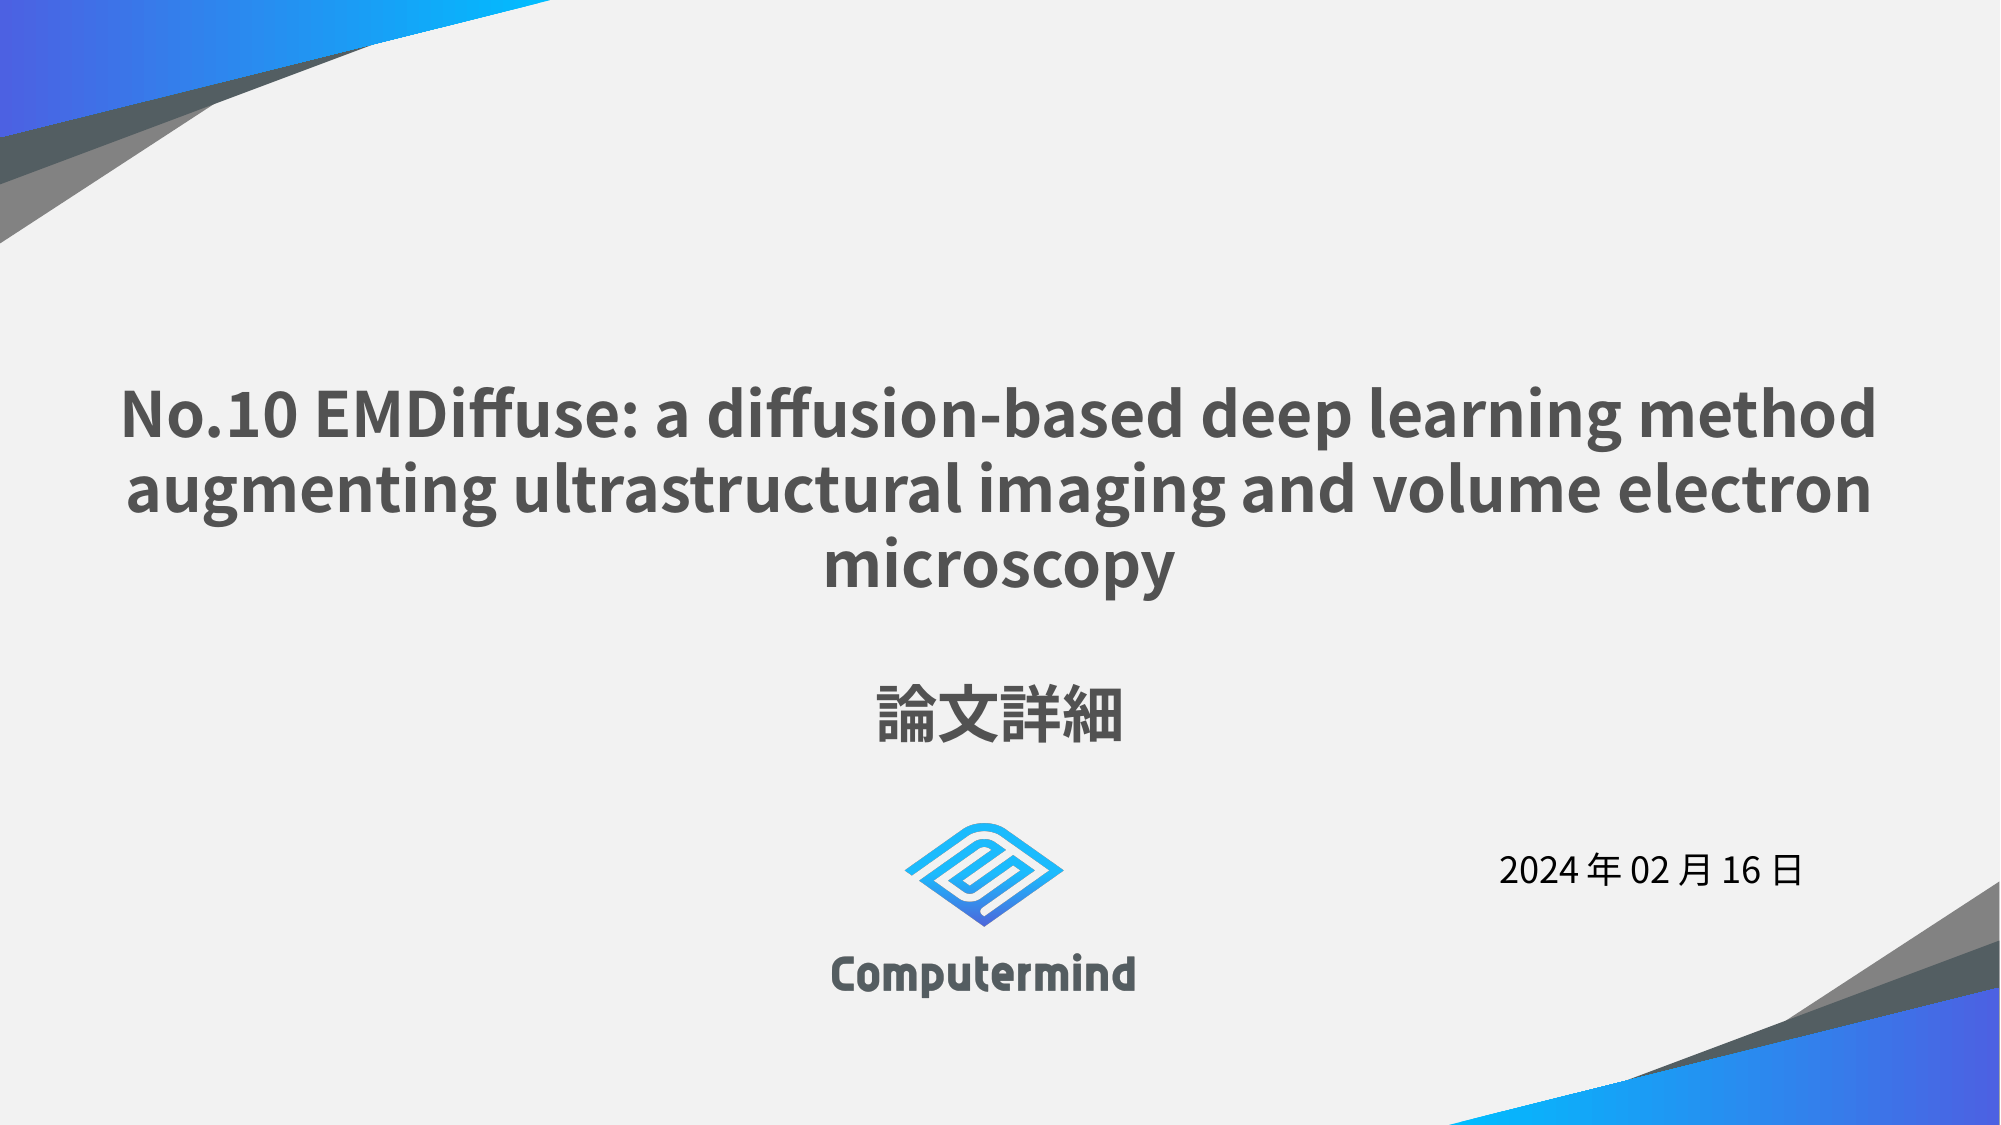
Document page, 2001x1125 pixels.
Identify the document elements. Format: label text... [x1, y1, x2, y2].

title No.10 EMDiffuse: a diffusion-based deep learning method augmenting ultrastructural imaging and volume electron microscopy 論文詳細 [47, 366, 1954, 759]
picture [831, 814, 1136, 999]
subtitle 2024年02月16日 [1470, 839, 1835, 933]
